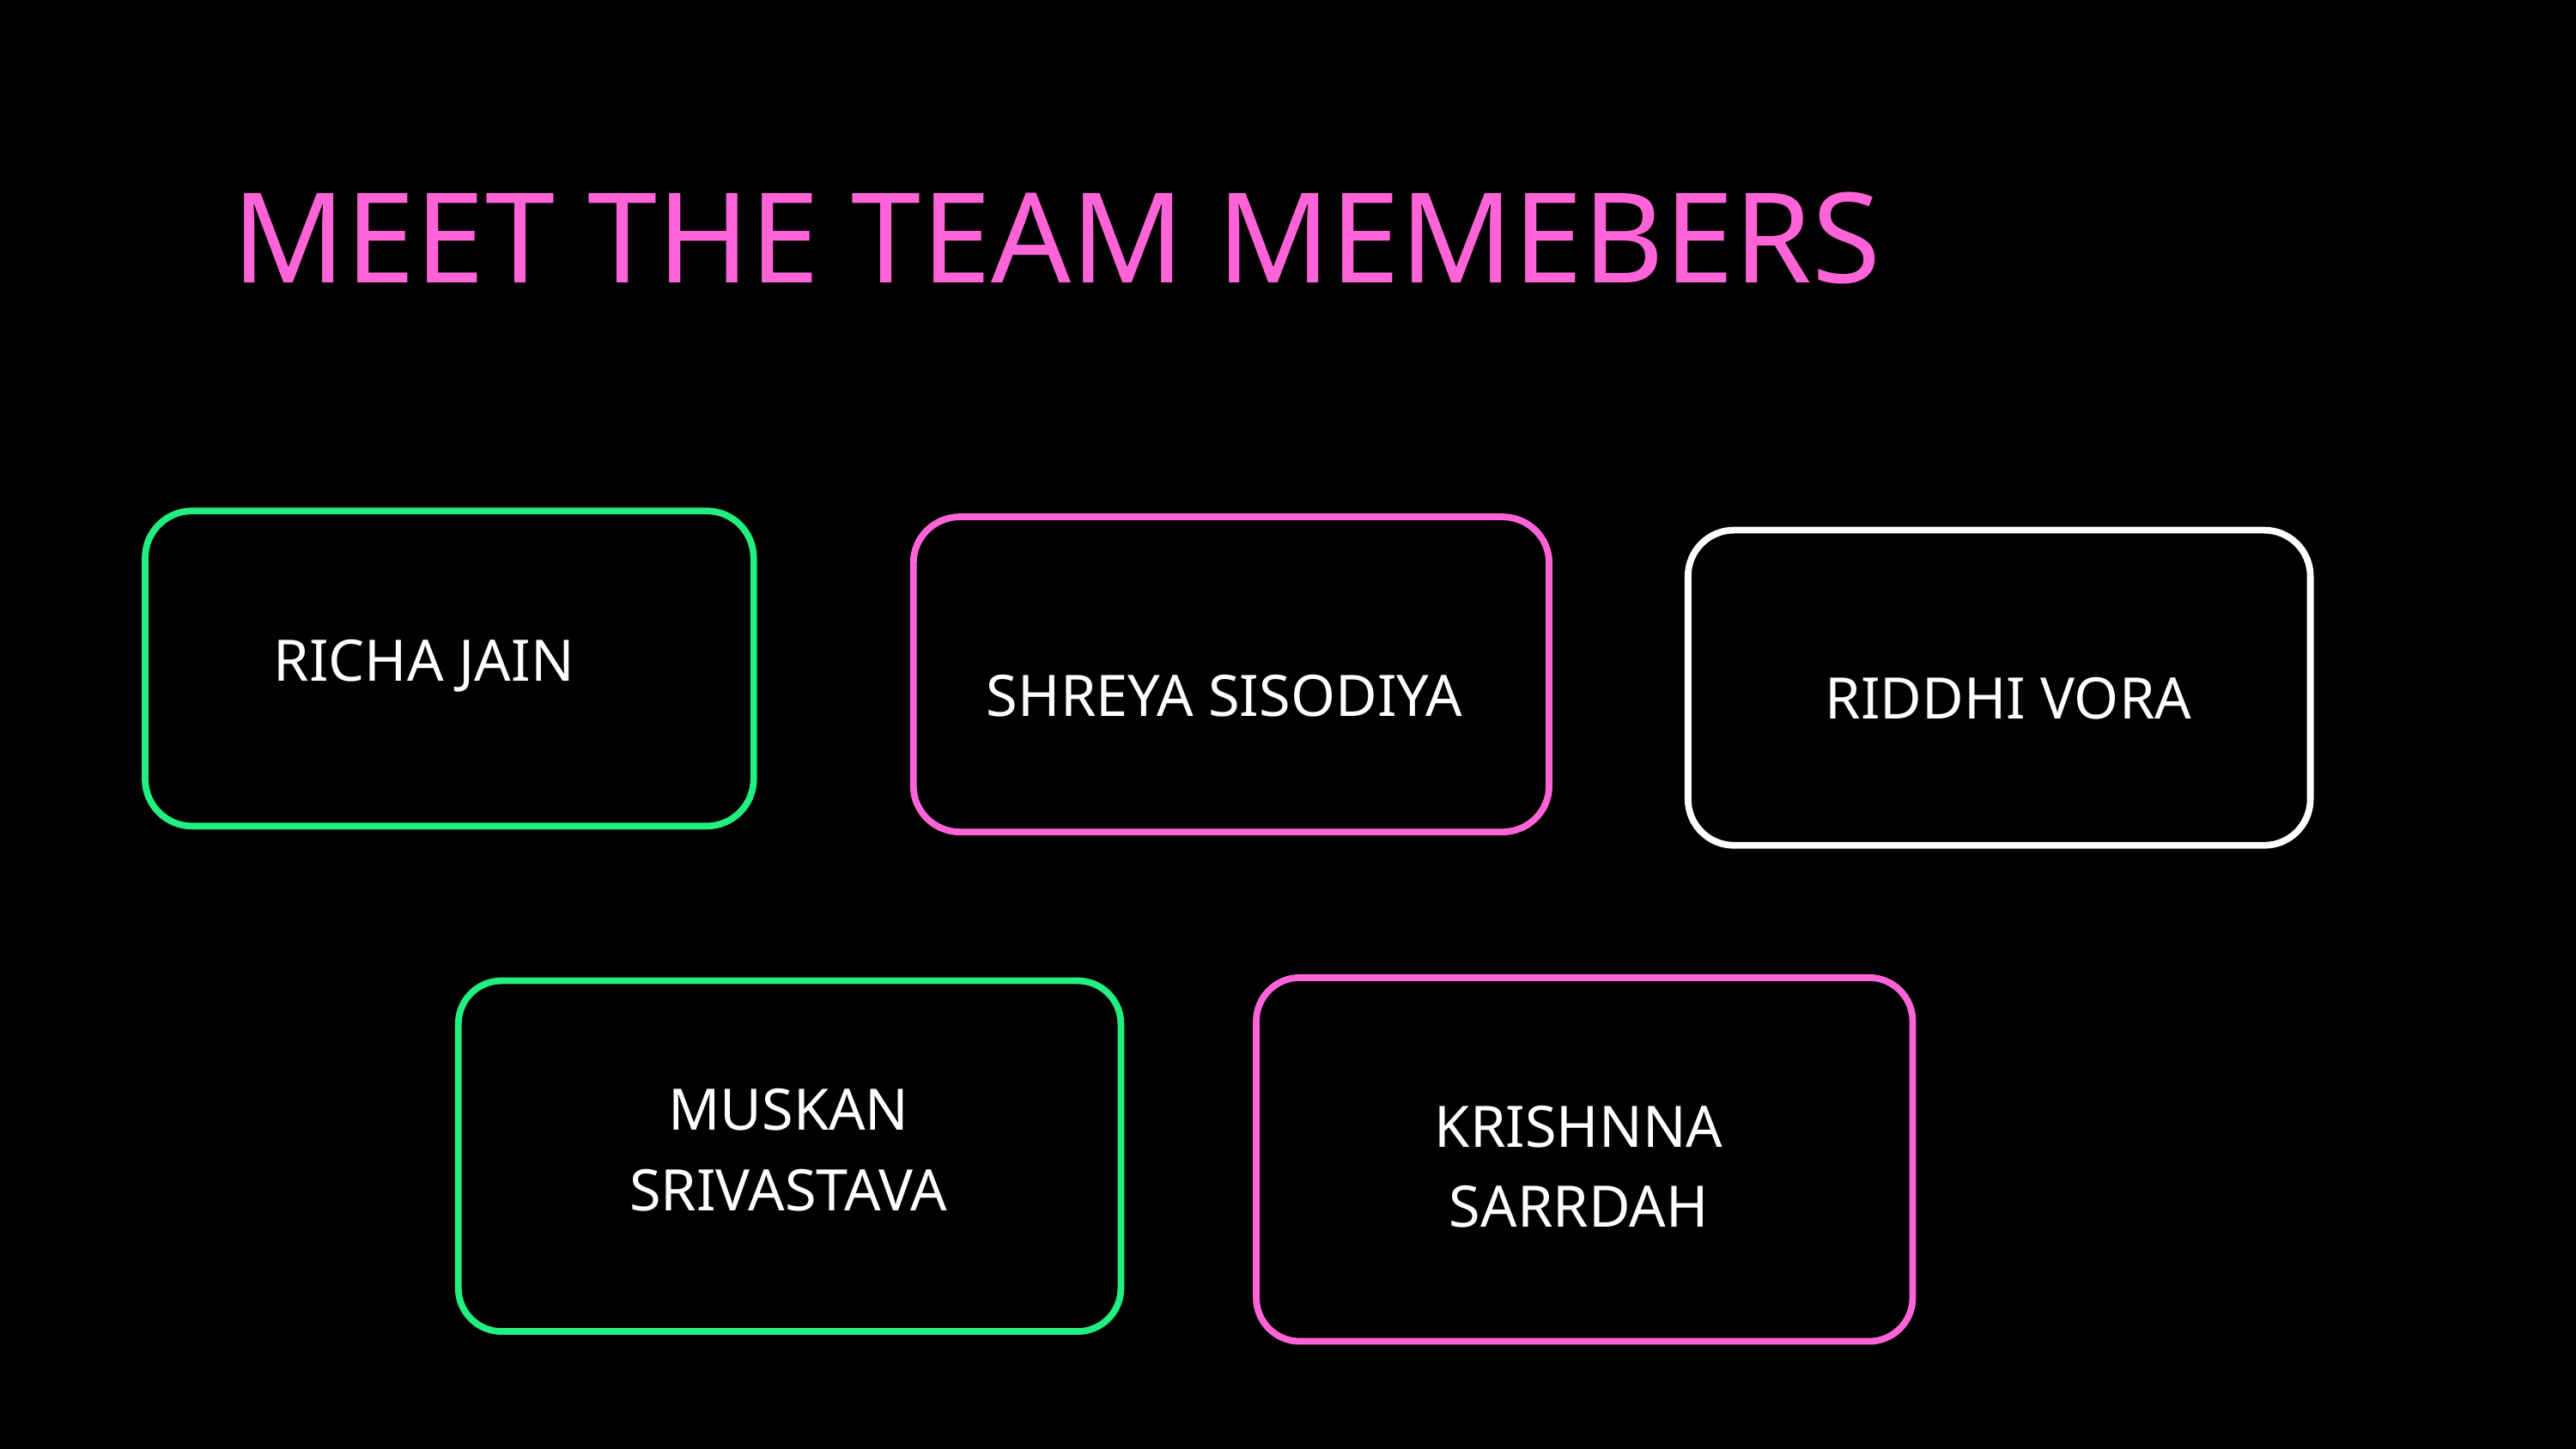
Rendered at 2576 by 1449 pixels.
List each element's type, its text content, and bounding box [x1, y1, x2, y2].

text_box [1255, 944, 1913, 1373]
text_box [144, 452, 754, 853]
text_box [458, 942, 1121, 1342]
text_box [1687, 476, 2330, 904]
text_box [913, 452, 1550, 924]
text_box MEET THE TEAM MEMEBERS [232, 167, 2391, 308]
